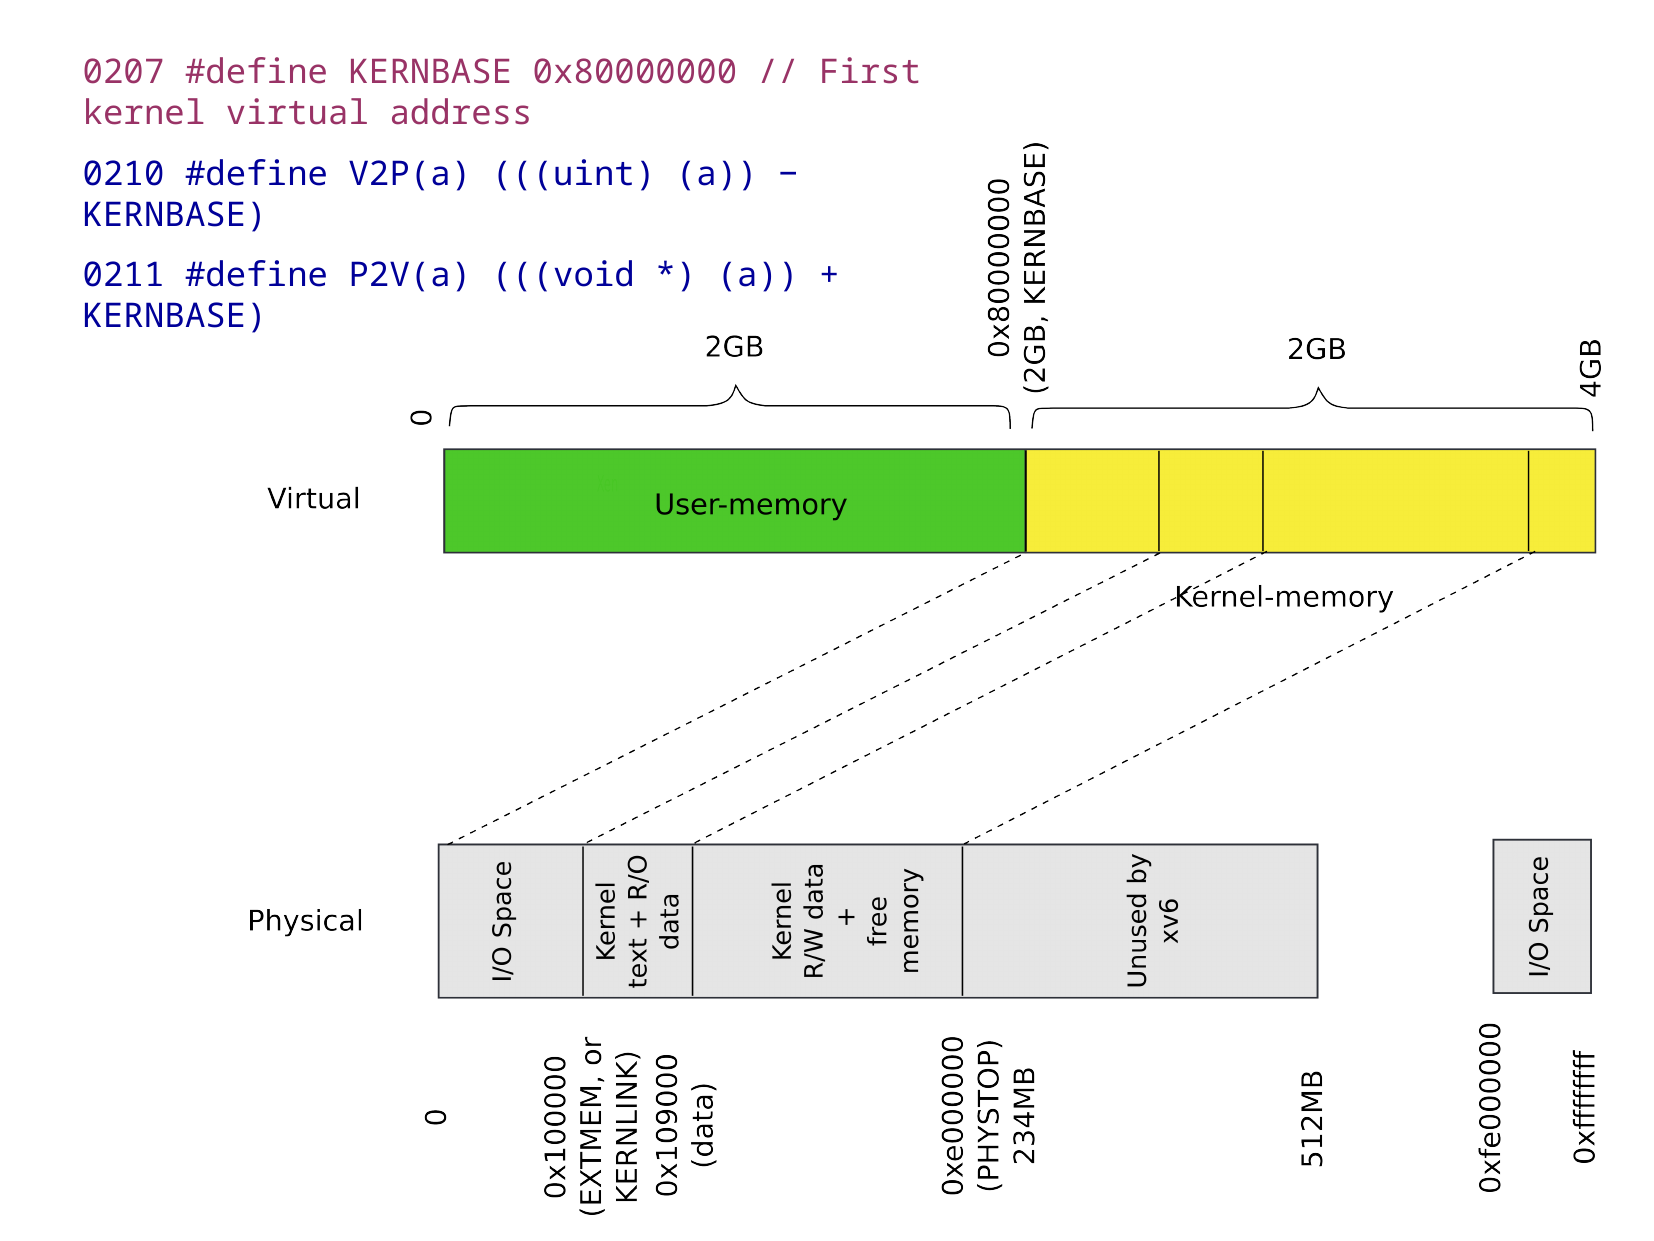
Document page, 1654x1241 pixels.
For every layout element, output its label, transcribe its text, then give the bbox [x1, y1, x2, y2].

list 0207 #define KERNBASE 0x80000000 // First kernel virtual address 0210 #define V2P(a) (((uint) (a)) − KERNBASE) 0211 #define P2V(a) (((void *) (a)) + KERNBASE) [82, 49, 975, 338]
picture [250, 143, 1601, 1215]
